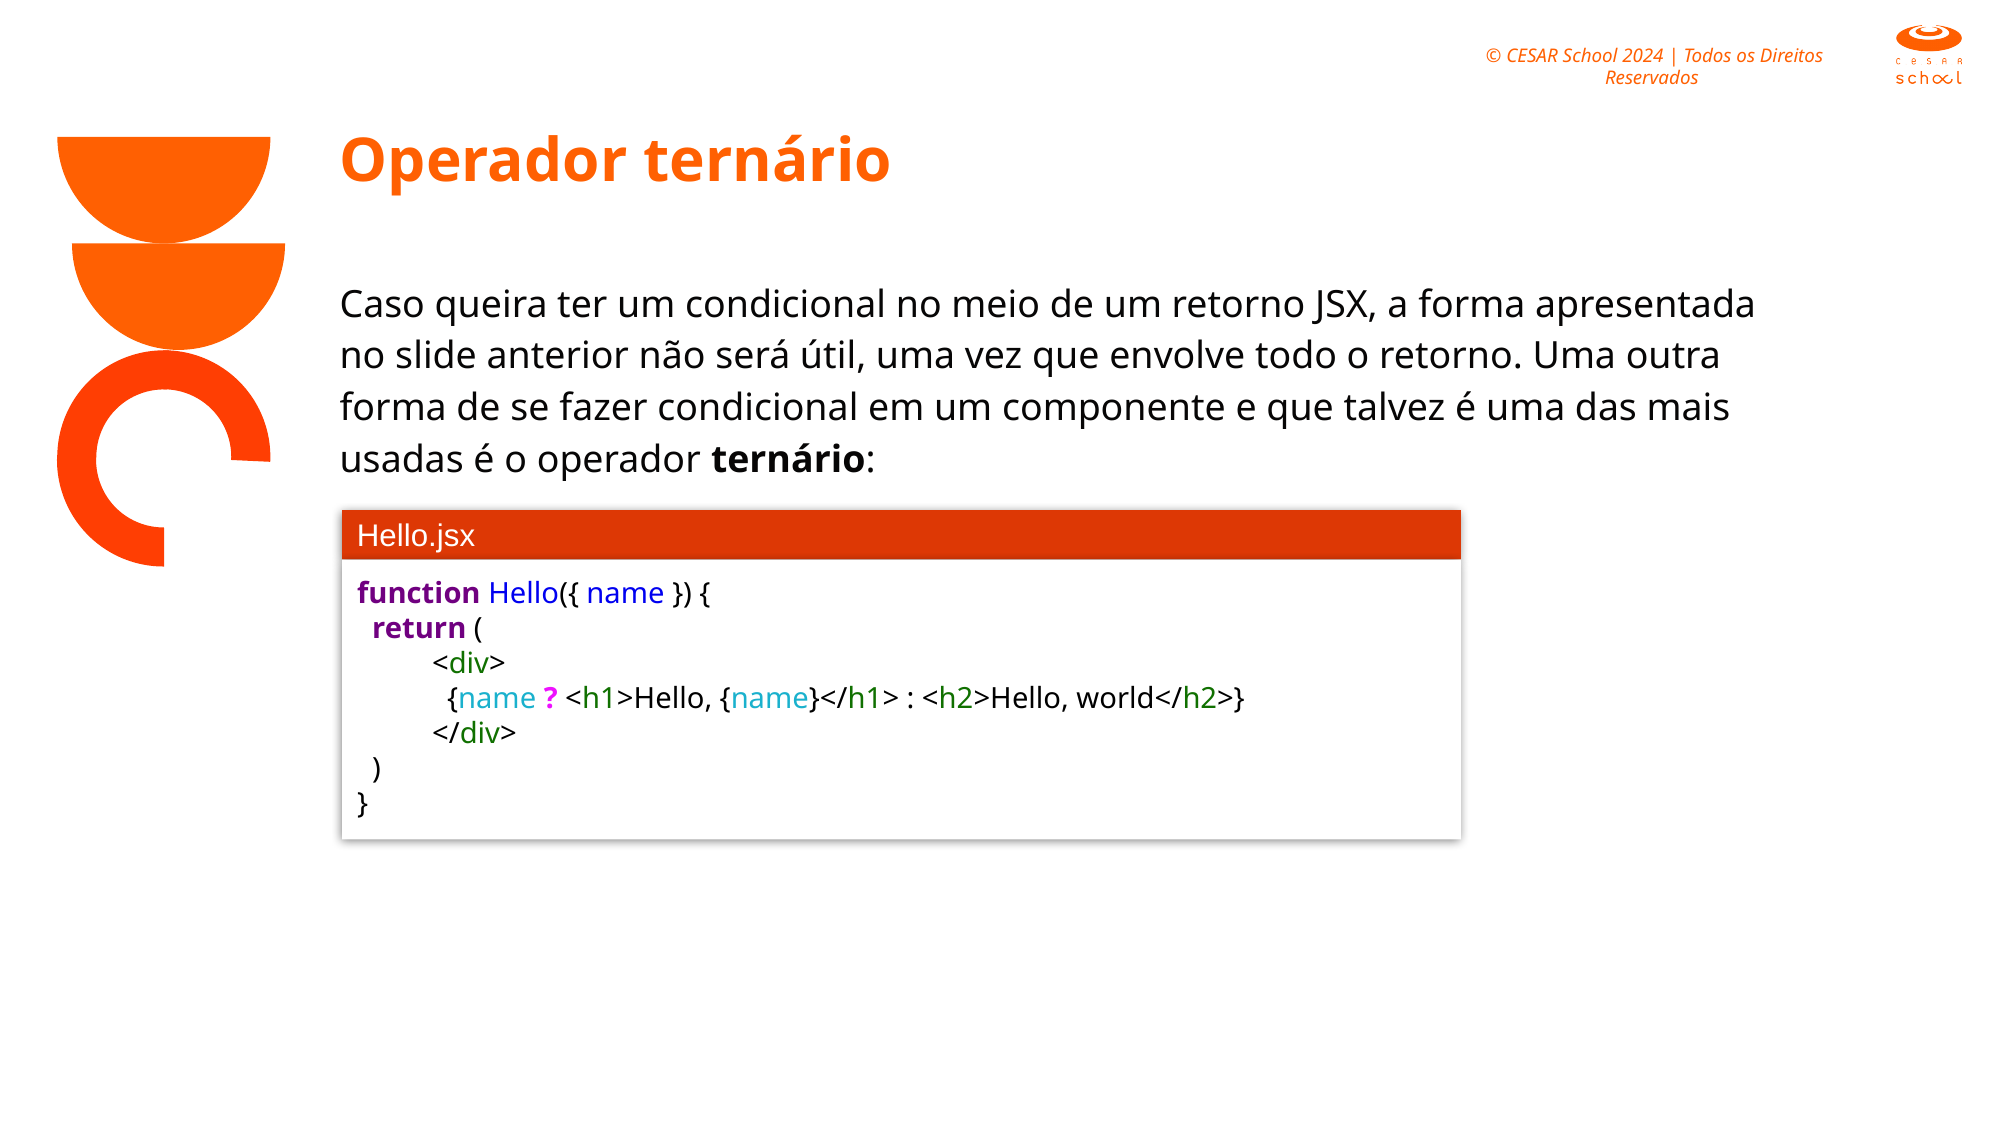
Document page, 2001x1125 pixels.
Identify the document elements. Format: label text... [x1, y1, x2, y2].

text_box [71, 243, 286, 350]
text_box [1432, 25, 1963, 85]
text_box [341, 509, 1462, 840]
text_box Caso queira ter um condicional no meio de um retorno JSX, a forma apresentada no slide anterior não será útil, uma vez que envolve todo o retorno. Uma outra forma de se fazer condicional em um componente e que talvez é uma das mais usadas é o operador ternário: [324, 257, 1774, 495]
text_box Operador ternário [324, 105, 1629, 213]
text_box [57, 350, 163, 456]
text_box [57, 136, 271, 244]
text_box [56, 454, 165, 567]
text_box [163, 350, 271, 462]
